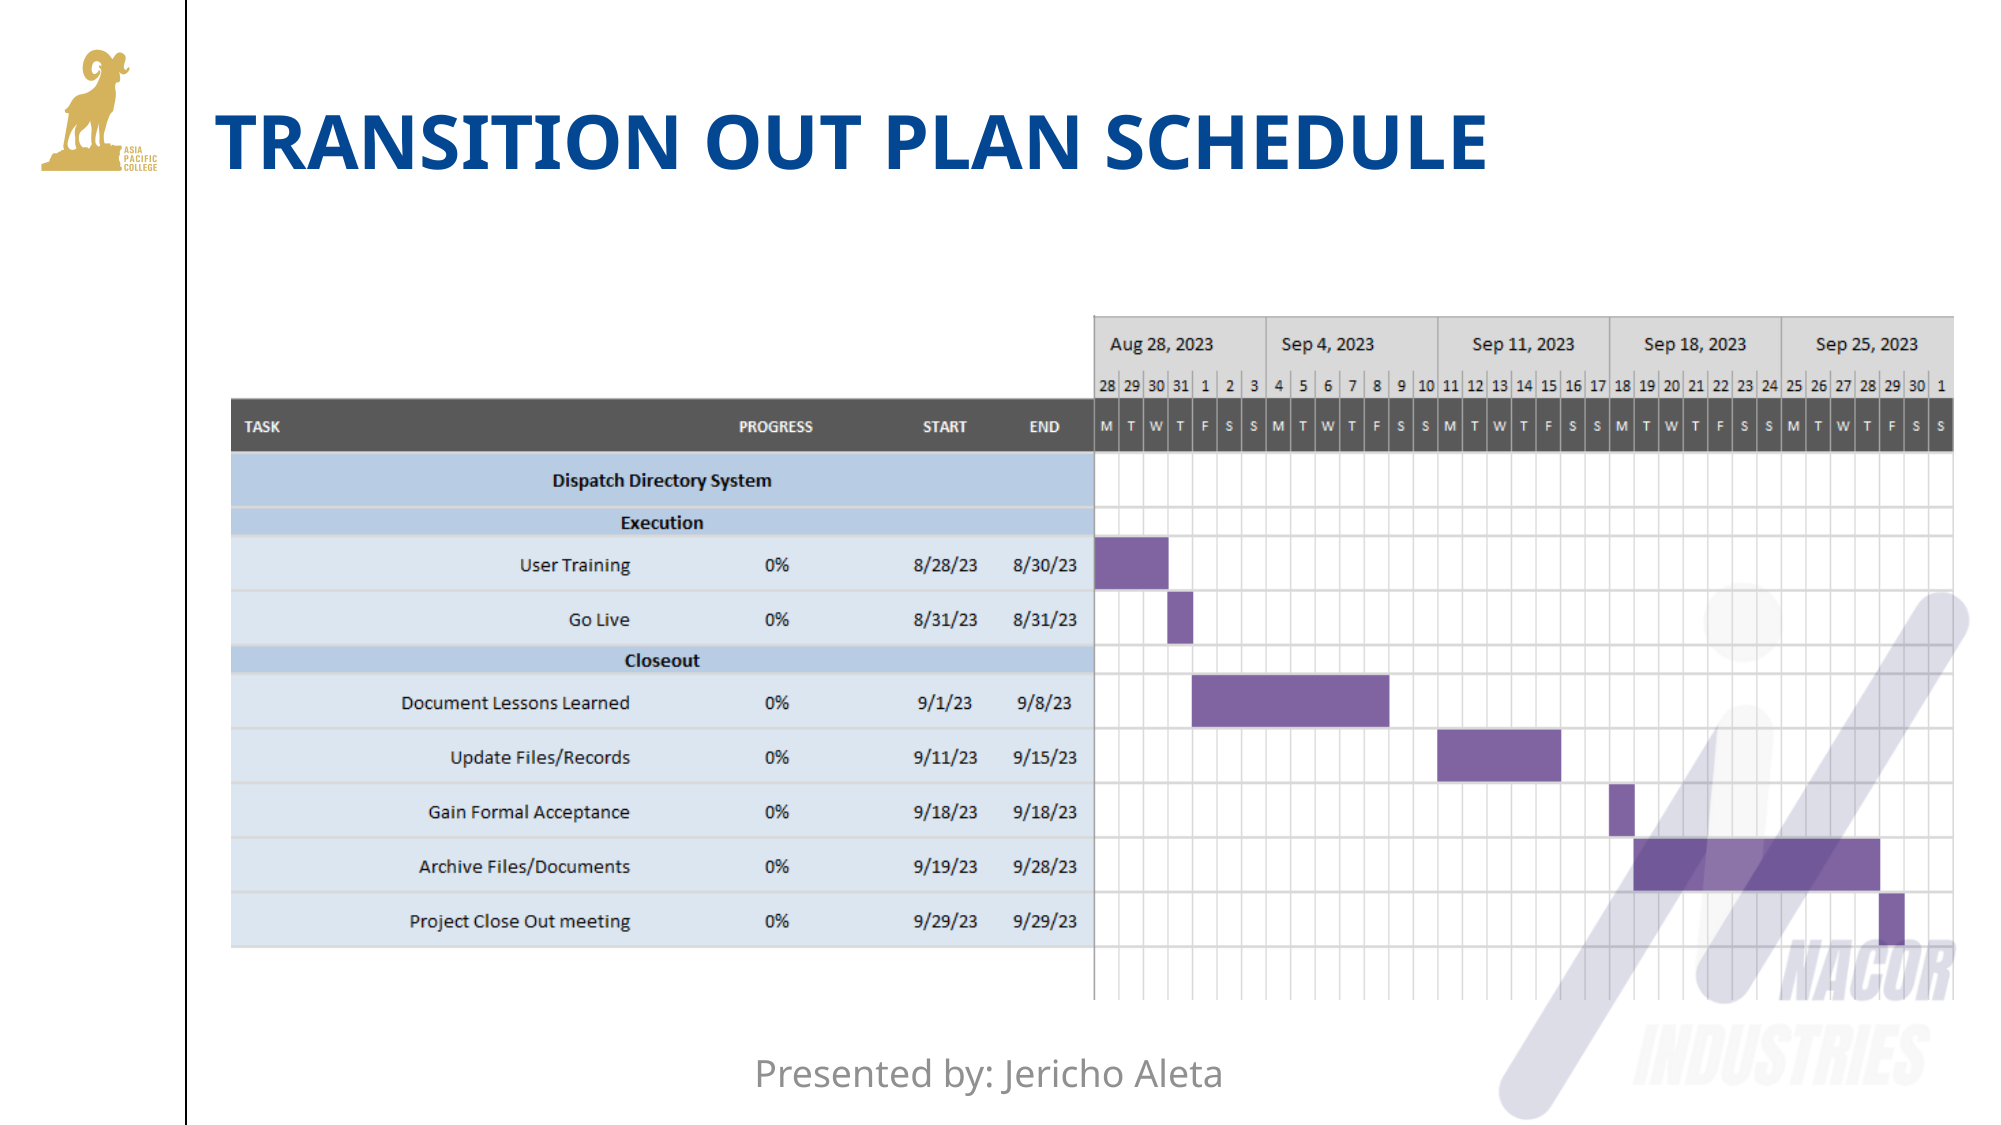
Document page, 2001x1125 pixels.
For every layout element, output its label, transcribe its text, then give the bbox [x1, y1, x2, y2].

text_box Presented by: Jericho Aleta [739, 1042, 1240, 1103]
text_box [231, 289, 1954, 1000]
picture [32, 43, 166, 177]
picture [1492, 553, 2000, 1125]
title Transition out plan schedule [214, 64, 1877, 193]
